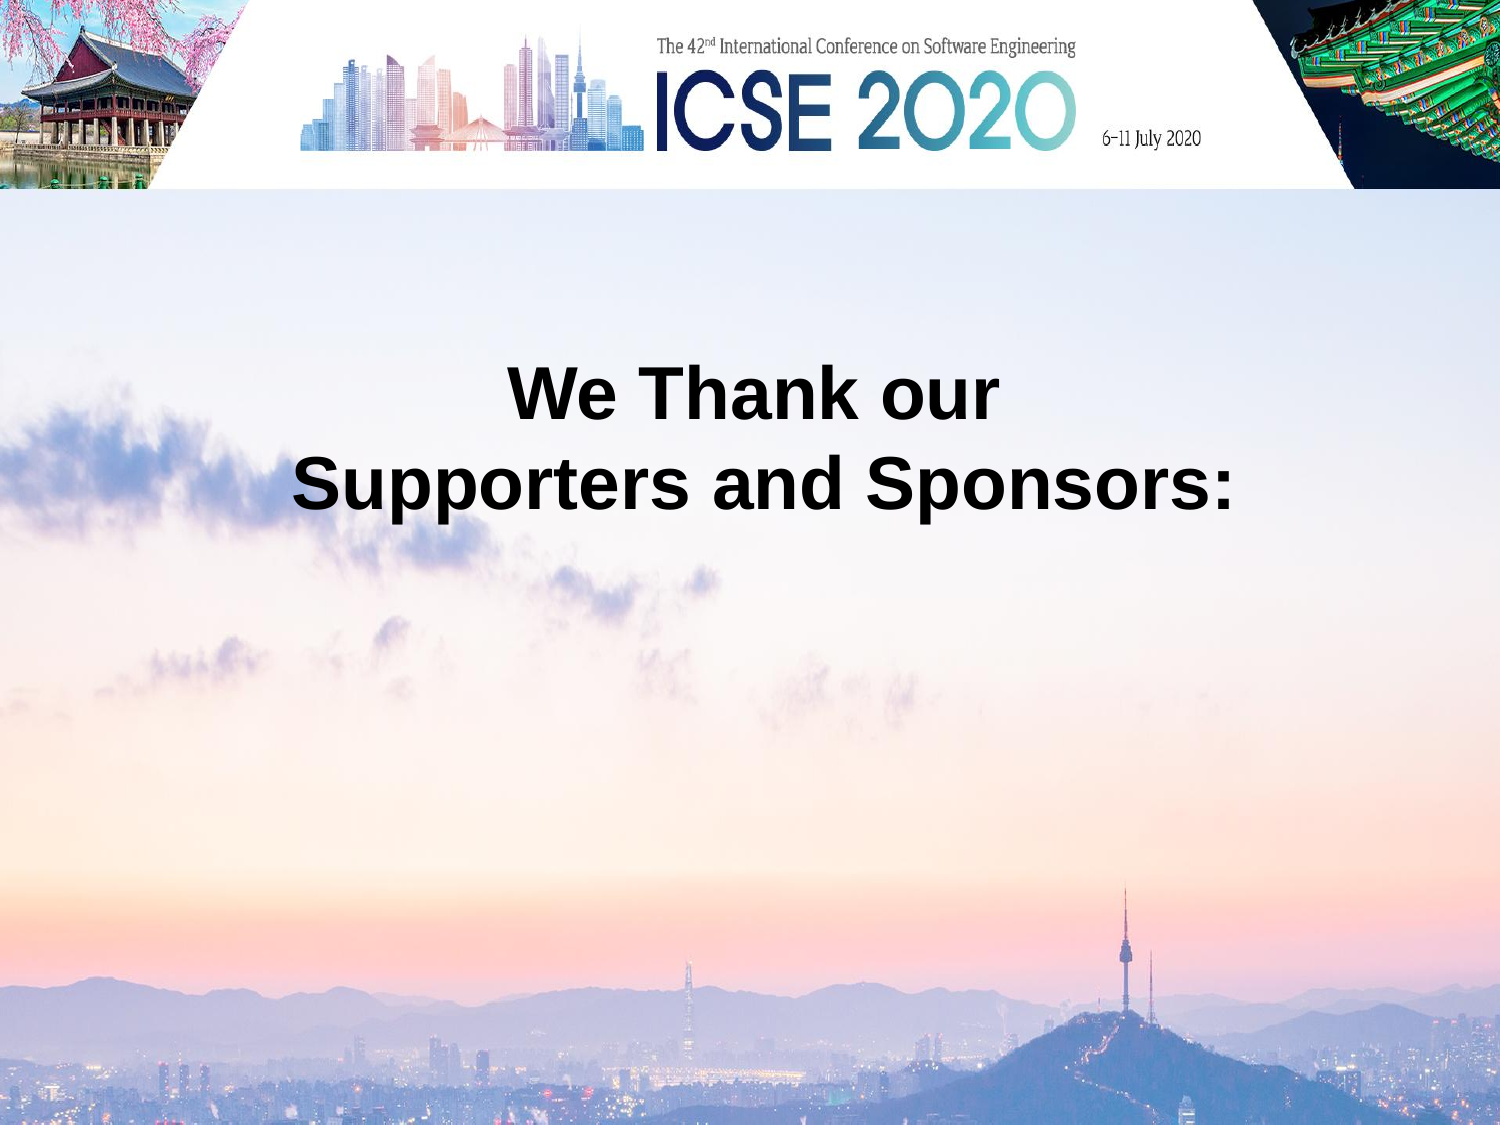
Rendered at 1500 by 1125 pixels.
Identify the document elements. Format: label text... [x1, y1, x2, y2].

title We Thank our Supporters and Sponsors: [65, 329, 1464, 574]
picture [0, 0, 1500, 1125]
